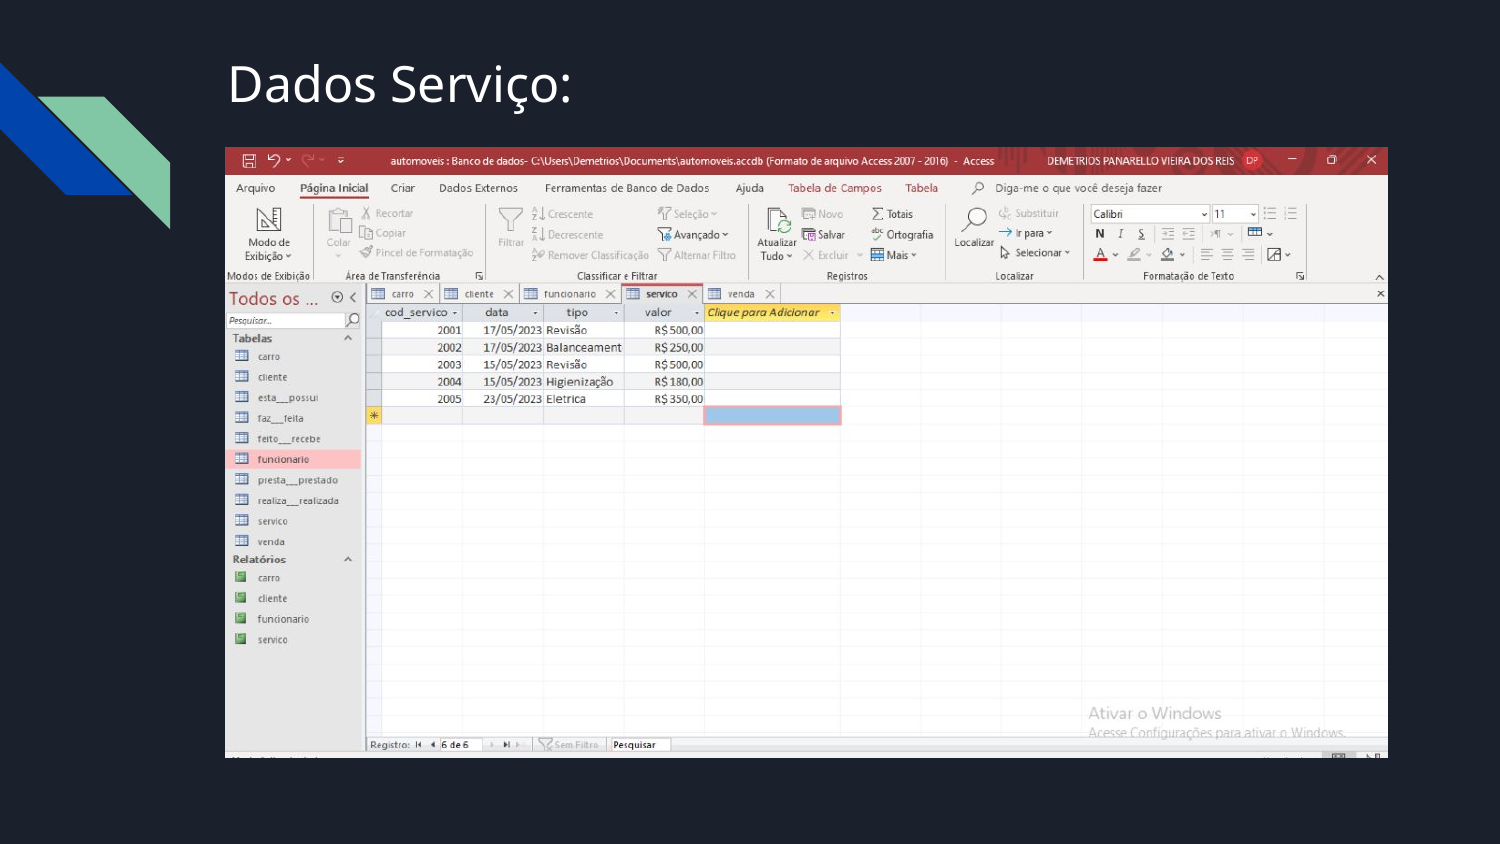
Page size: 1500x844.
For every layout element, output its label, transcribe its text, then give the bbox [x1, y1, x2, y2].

picture [225, 146, 1388, 758]
title Dados Serviço: [212, 33, 1368, 184]
